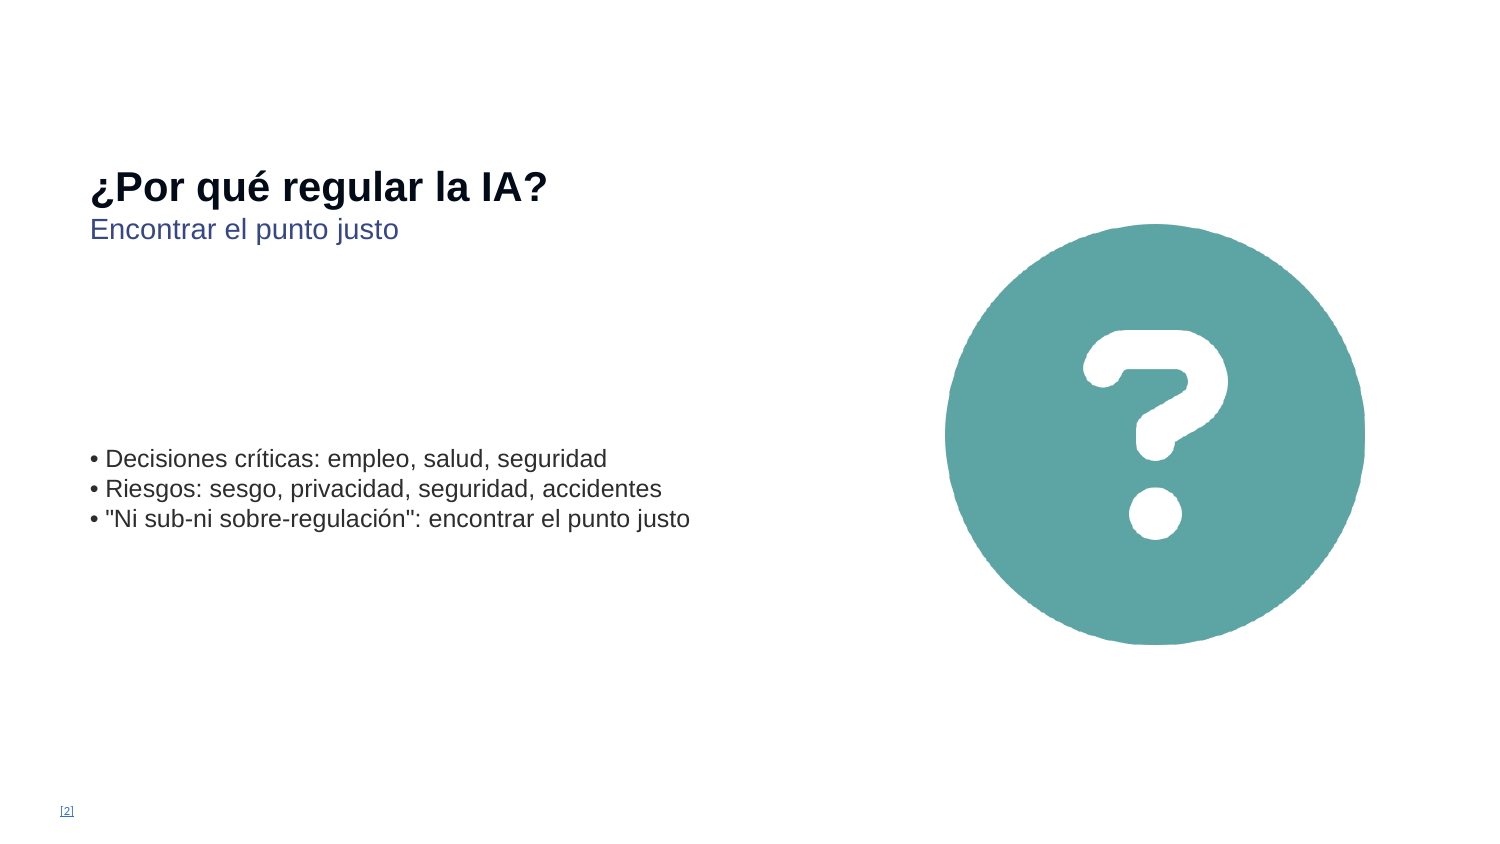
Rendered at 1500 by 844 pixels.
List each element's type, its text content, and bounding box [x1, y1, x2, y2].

picture [944, 224, 1365, 645]
text_box • Decisiones críticas: empleo, salud, seguridad • Riesgos: sesgo, privacidad, seguridad, accidentes • "Ni sub‑ni sobre‑regulación": encontrar el punto justo [74, 299, 900, 675]
text_box [2] [59, 791, 1440, 829]
text_box ¿Por qué regular la IA? Encontrar el punto justo [74, 119, 900, 285]
